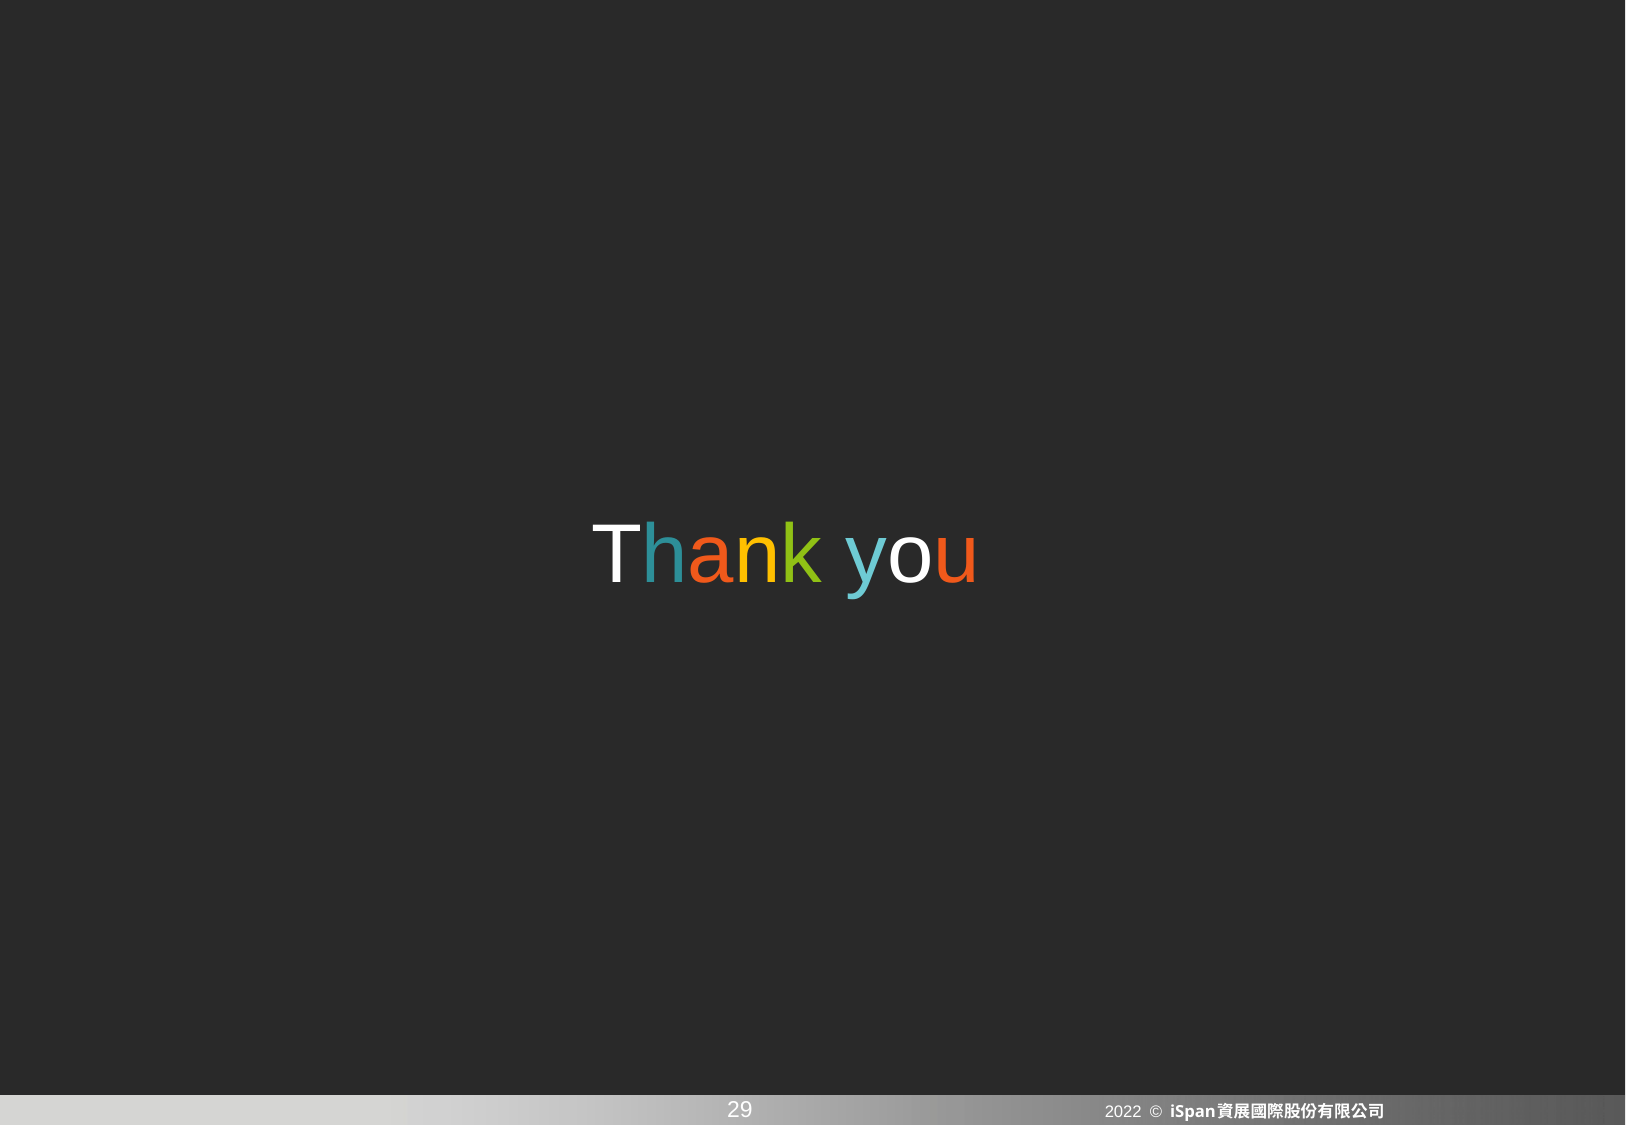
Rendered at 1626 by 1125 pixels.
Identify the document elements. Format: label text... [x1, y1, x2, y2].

text_box Thank you [576, 491, 1049, 607]
picture [0, 0, 1626, 1125]
